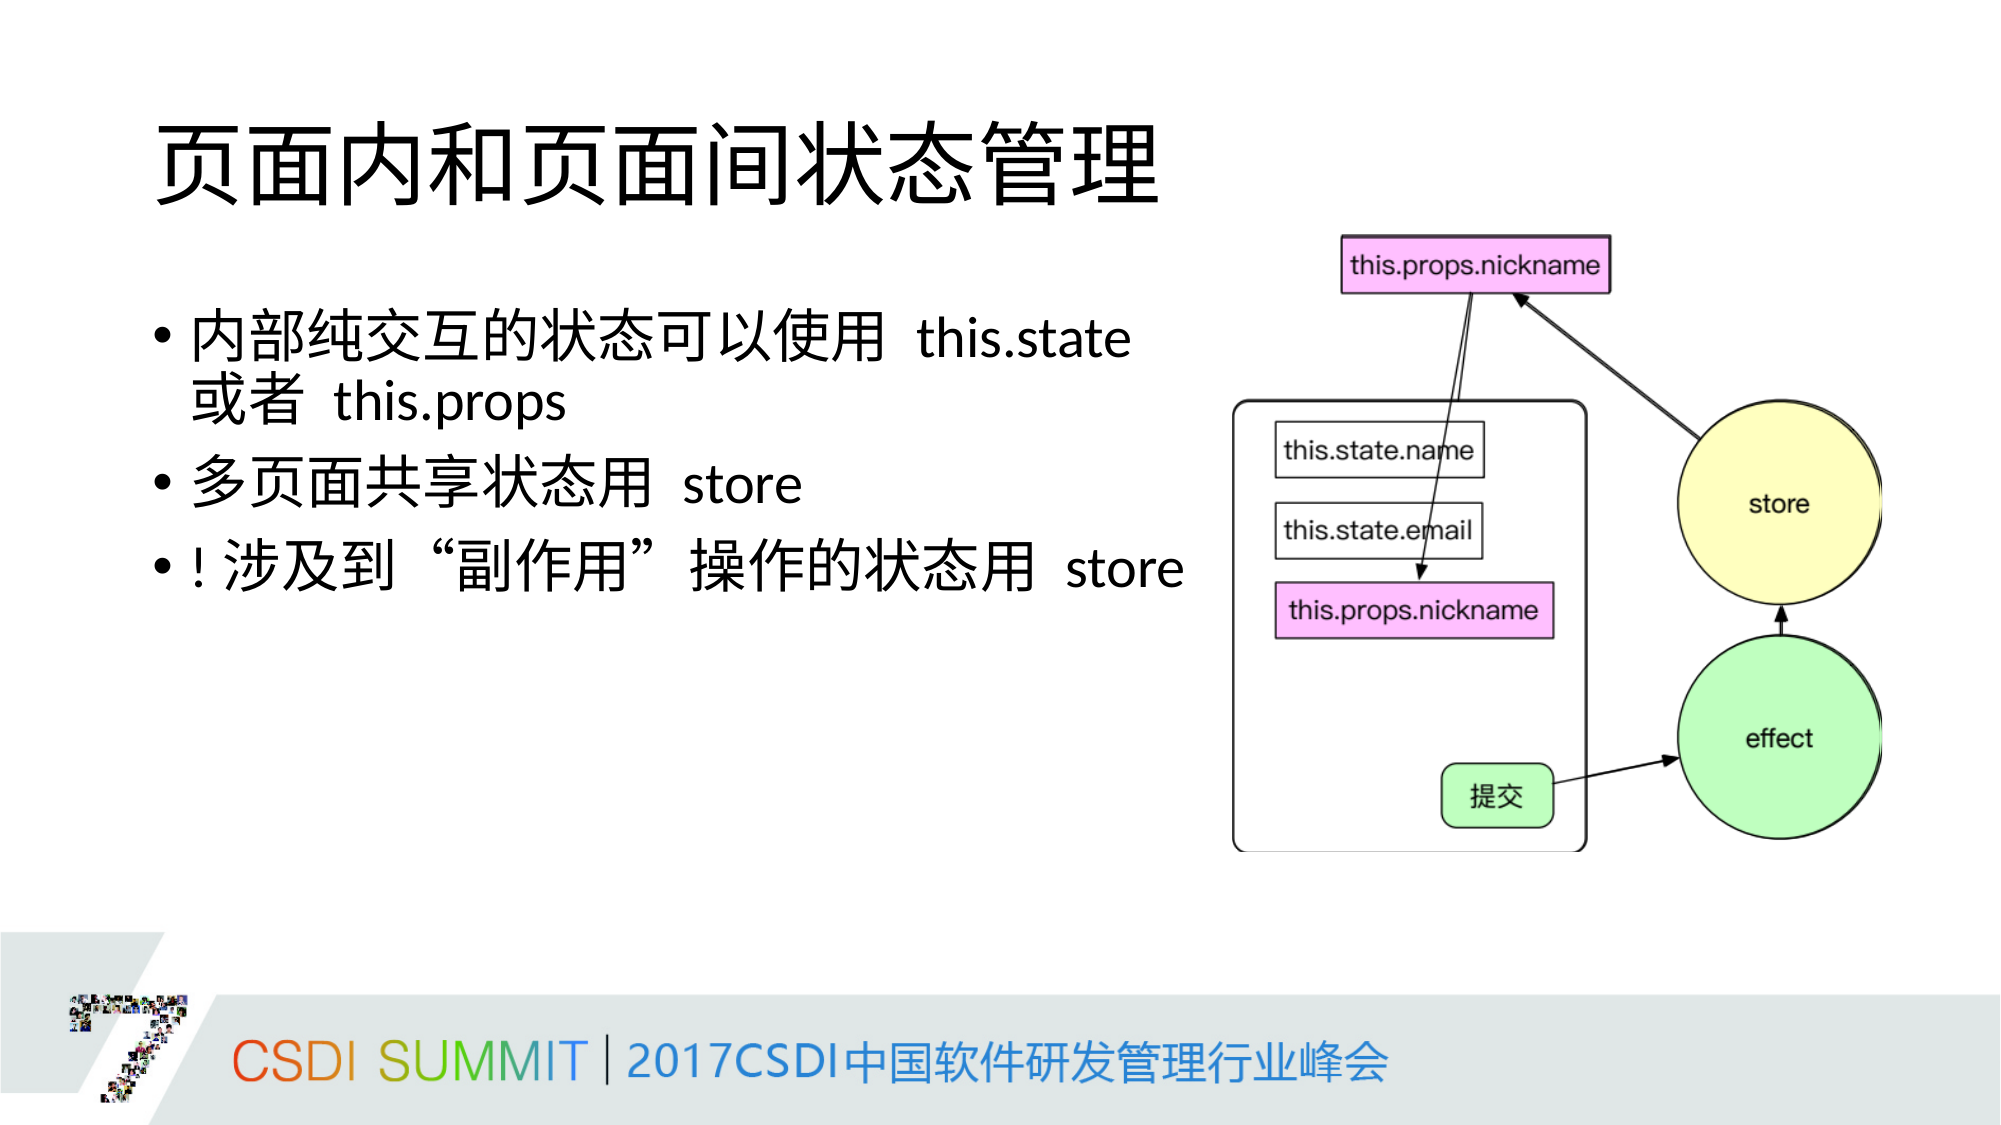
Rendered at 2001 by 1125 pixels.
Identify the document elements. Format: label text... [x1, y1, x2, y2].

list 内部纯交互的状态可以使用 this.state 或者 this.props 多页面共享状态用 store !涉及到“副作用”操作的状态用 store [137, 299, 1207, 1014]
picture [0, 0, 2001, 1125]
title 页面内和页面间状态管理 [137, 59, 1863, 278]
